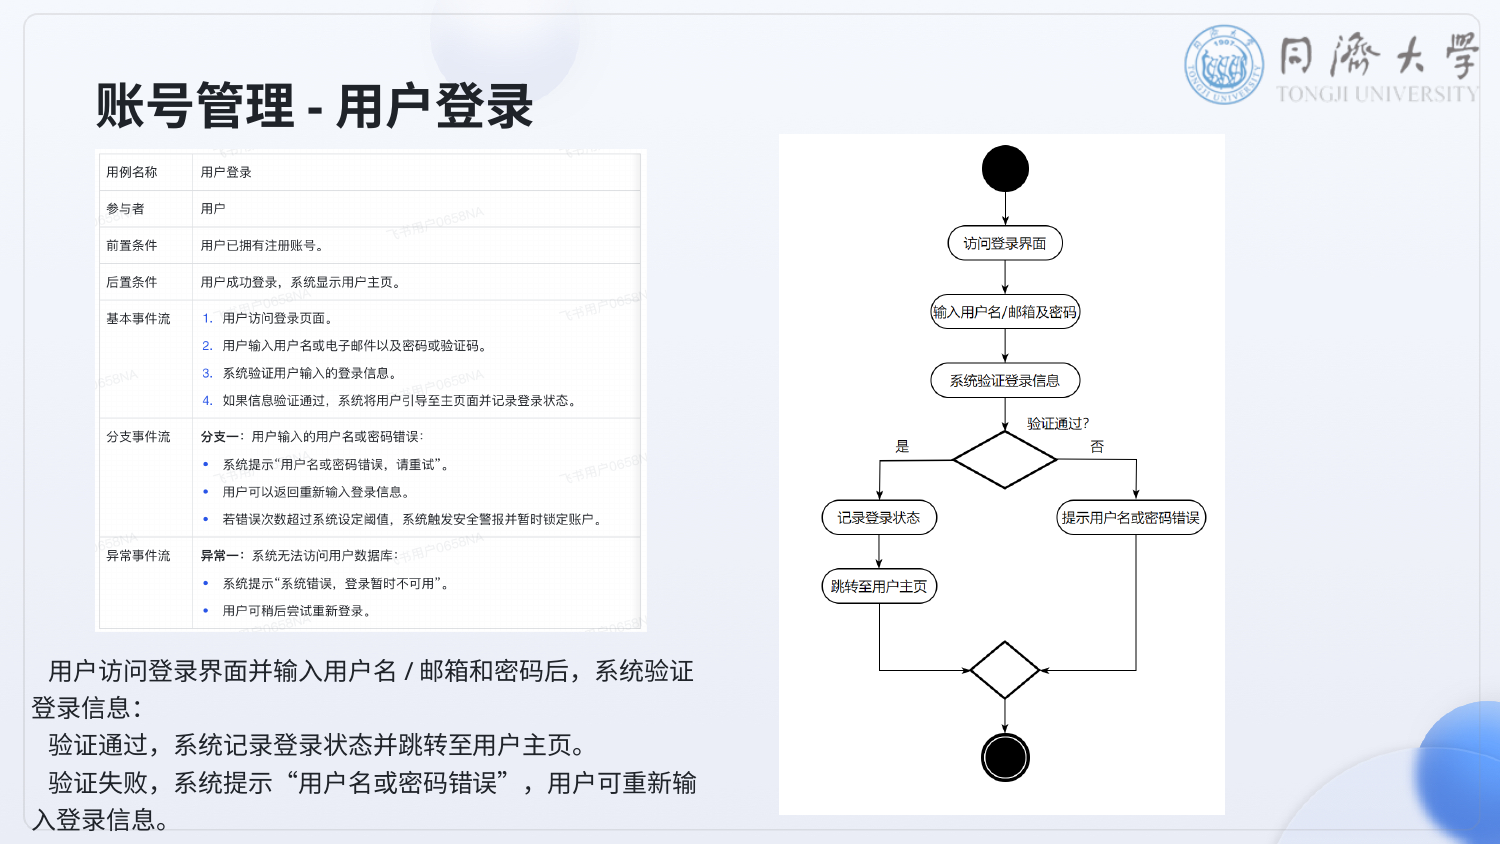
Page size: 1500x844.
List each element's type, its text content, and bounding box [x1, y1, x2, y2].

picture [0, 0, 1500, 844]
text_box 账号管理-用户登录 [95, 59, 704, 135]
text_box 用户访问登录界面并输入用户名/邮箱和密码后，系统验证登录信息： 验证通过，系统记录登录状态并跳转至用户主页。 验证失败，系统提示“用户名或密码错误”，用户可重新输入登录信息。 [31, 646, 704, 836]
